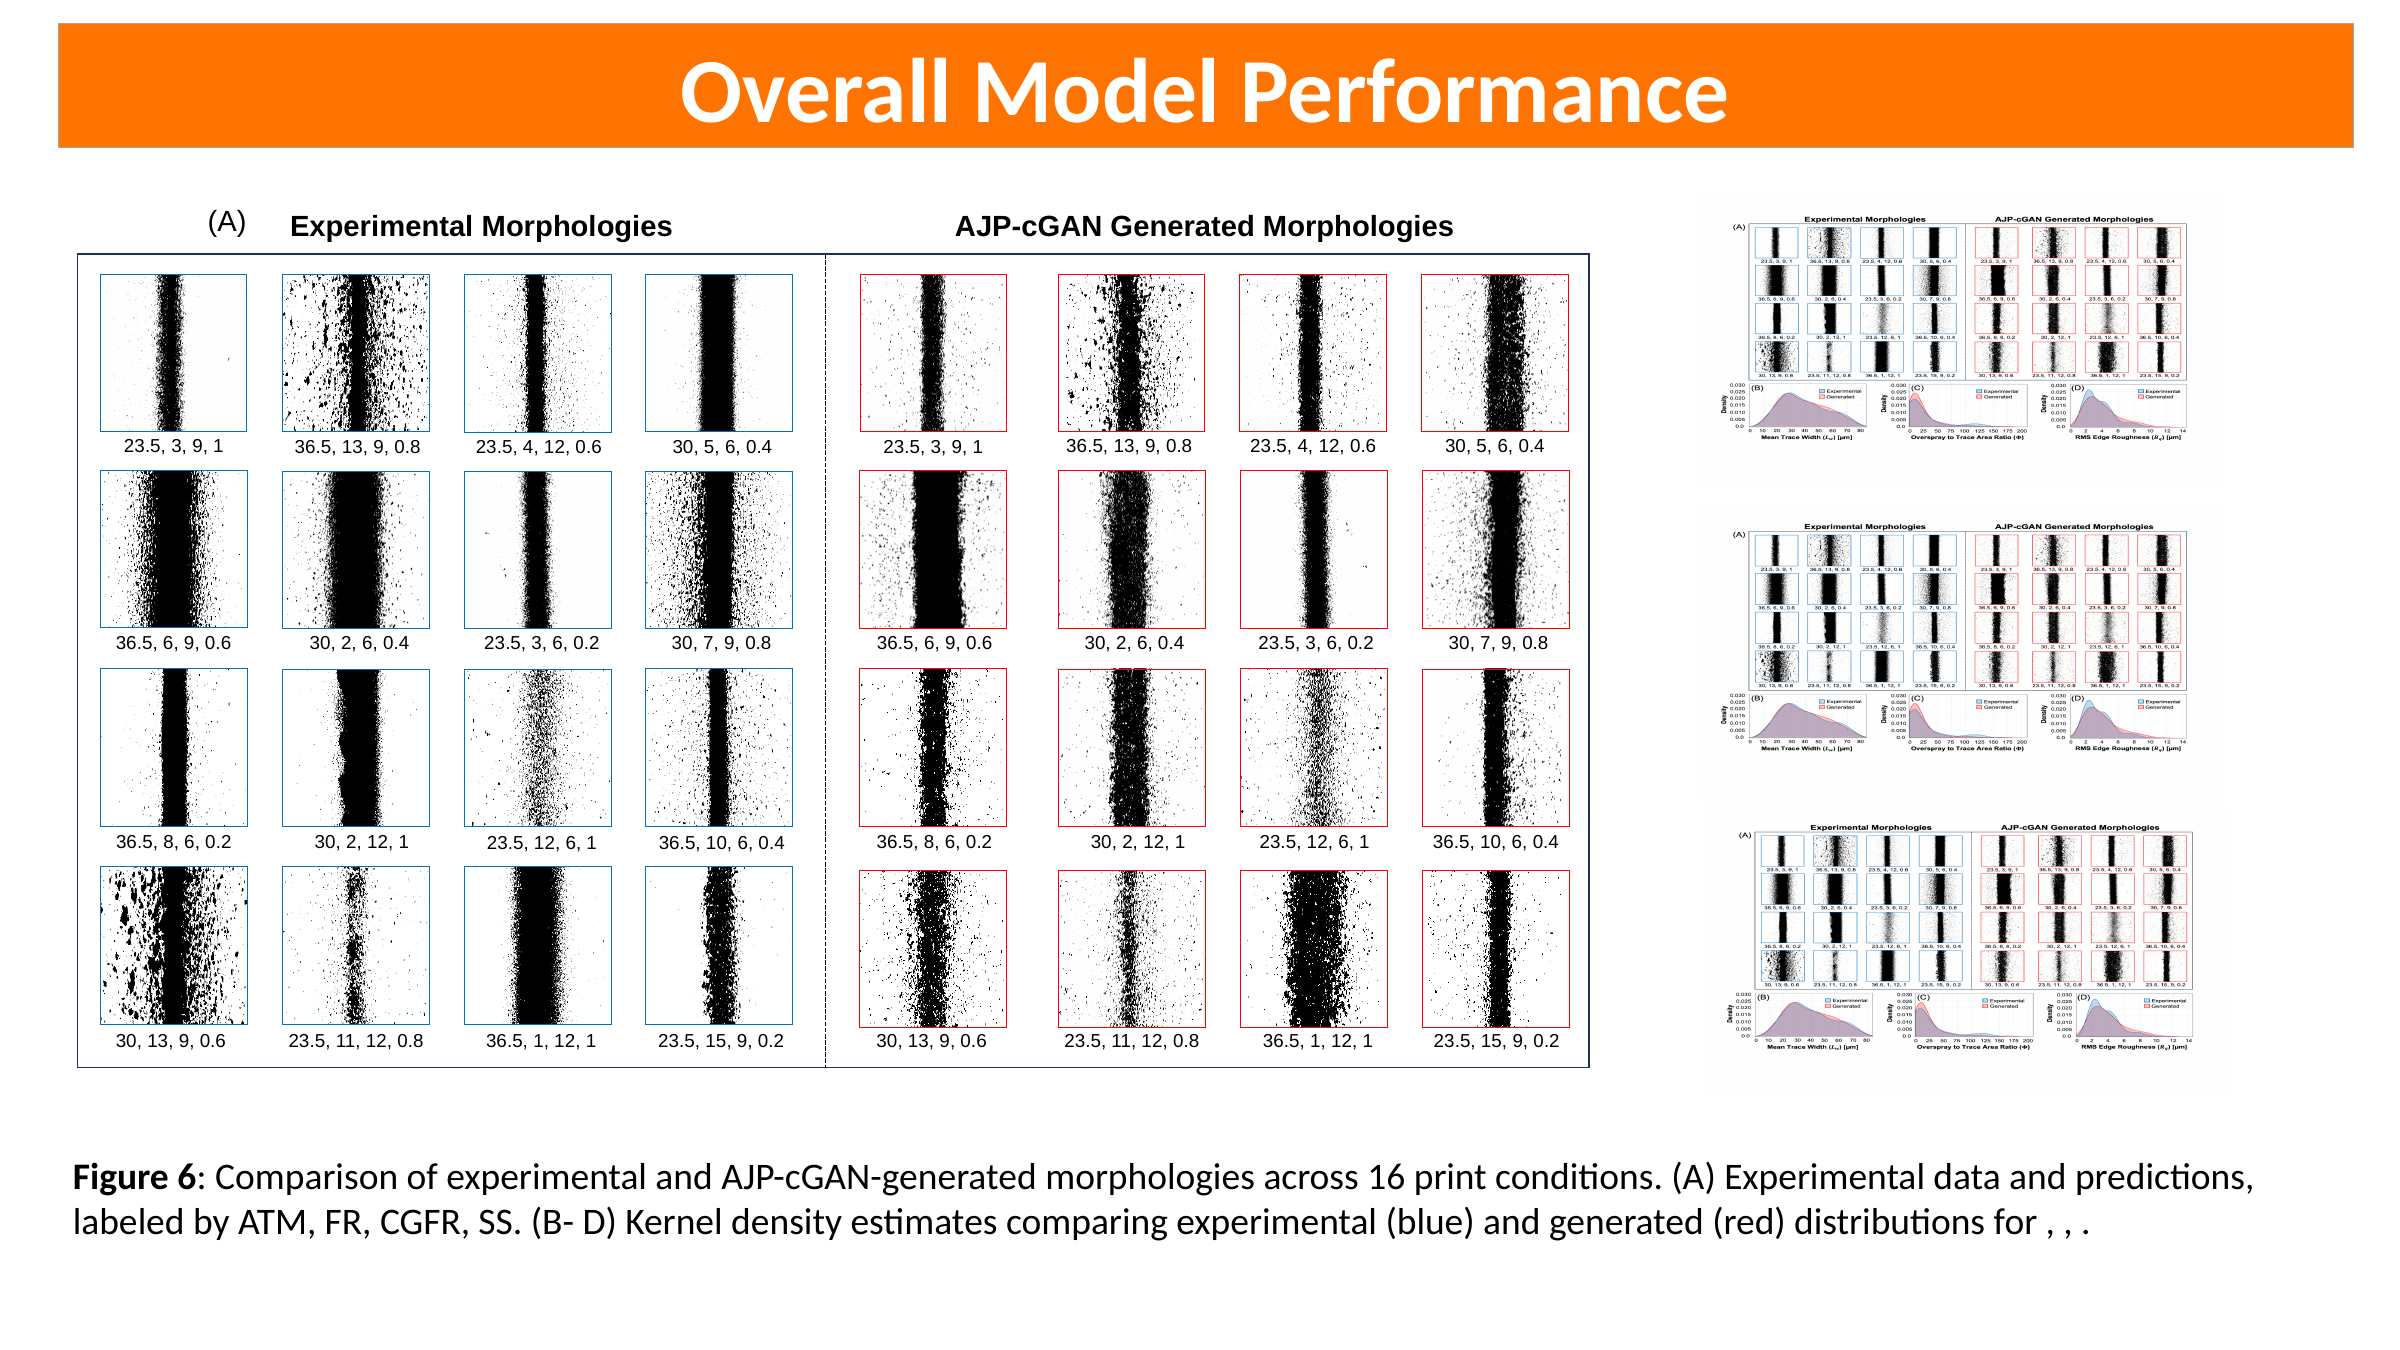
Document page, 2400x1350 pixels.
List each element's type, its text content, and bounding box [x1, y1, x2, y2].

picture [1697, 196, 2223, 485]
picture [1697, 503, 2223, 797]
text_box Overall Model Performance [58, 23, 2354, 148]
picture [1703, 804, 2229, 1095]
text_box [58, 195, 1617, 1068]
